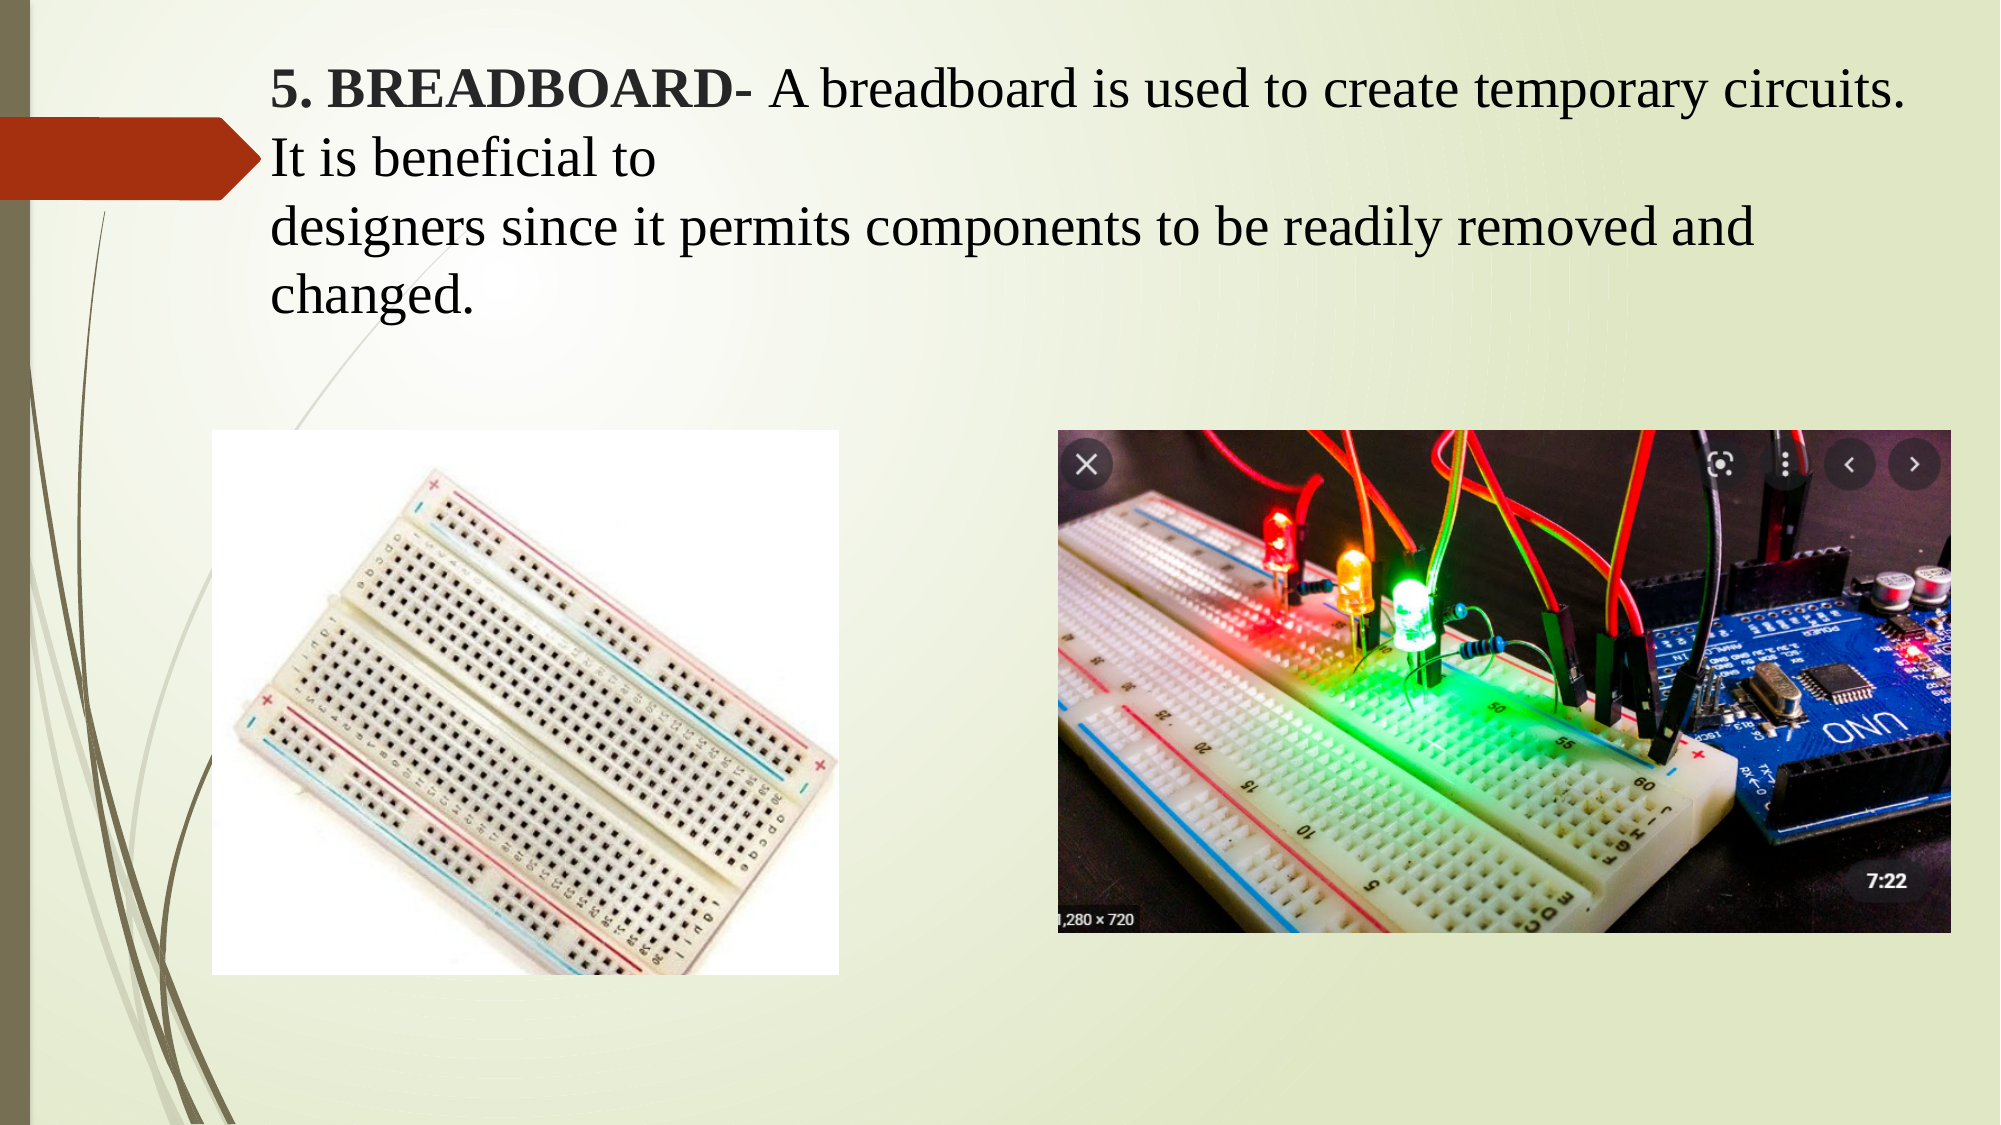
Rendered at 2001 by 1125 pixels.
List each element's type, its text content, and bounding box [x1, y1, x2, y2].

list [1057, 430, 1951, 933]
title 5. BREADBOARD- A breadboard is used to create temporary circuits. It is beneficial to designers since it permits components to be readily removed and changed. [255, 42, 1970, 336]
picture [212, 430, 839, 975]
